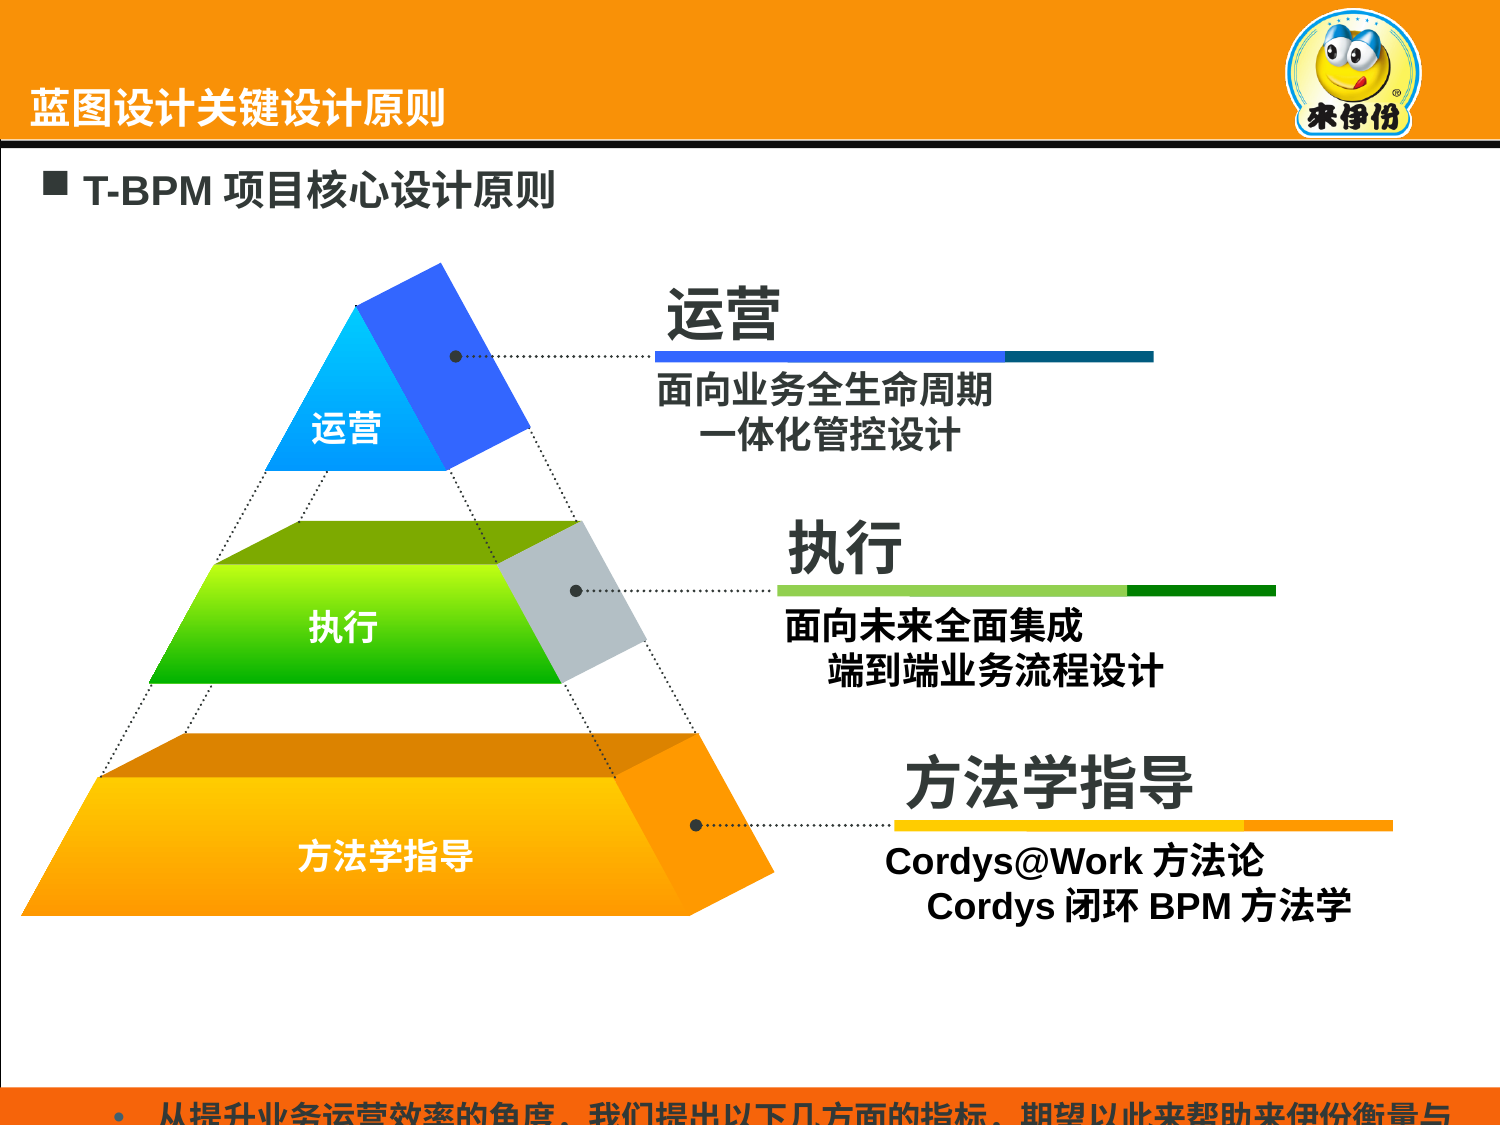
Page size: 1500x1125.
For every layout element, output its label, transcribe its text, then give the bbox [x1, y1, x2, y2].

list T-BPM项目核心设计原则 从提升业务运营效率的角度，我们提出以下几方面的指标，期望以此来帮助来伊份衡量与管控此次项目，并实现业务流程平台的长远价值 [33, 157, 1469, 1125]
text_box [21, 253, 1394, 936]
title 蓝图设计关键设计原则 [0, 51, 1220, 138]
footer [0, 1086, 986, 1125]
picture [1277, 0, 1430, 142]
